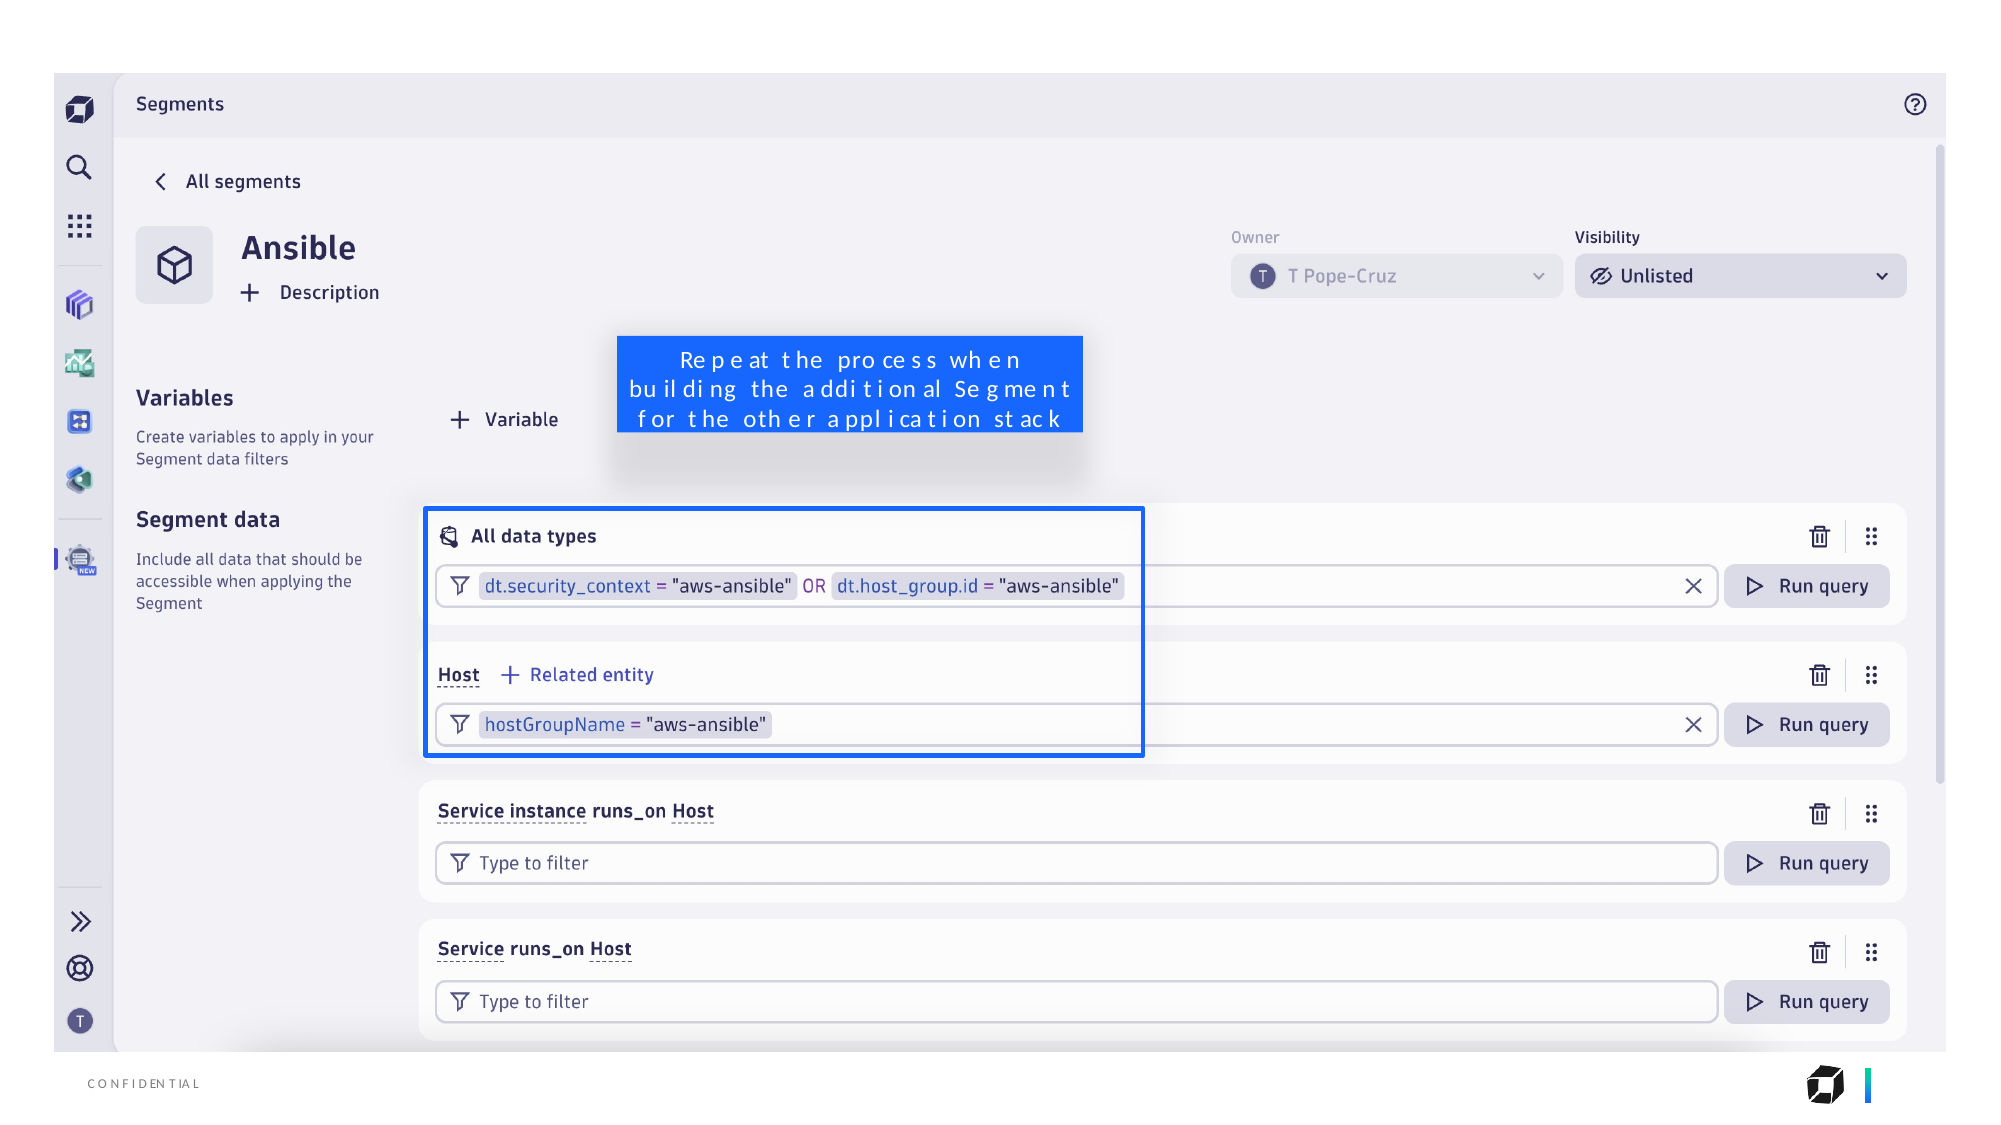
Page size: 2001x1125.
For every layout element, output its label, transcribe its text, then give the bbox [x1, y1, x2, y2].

picture [1865, 1087, 1871, 1103]
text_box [54, 73, 1946, 1052]
footer C O N F I D EN T IA L [12, 1073, 201, 1125]
picture [1807, 1065, 1844, 1104]
picture [1865, 1067, 1871, 1084]
